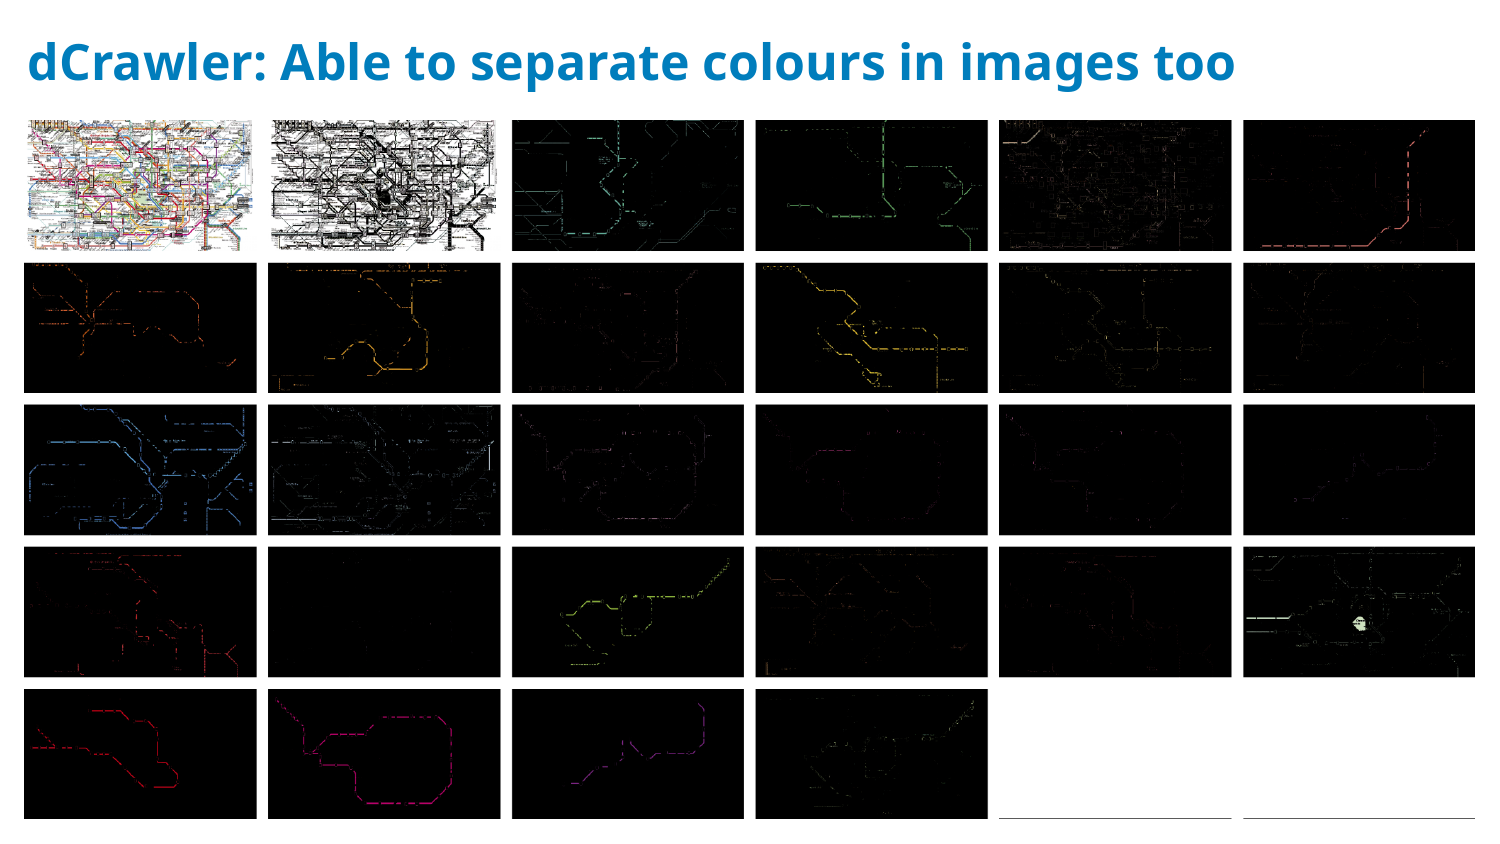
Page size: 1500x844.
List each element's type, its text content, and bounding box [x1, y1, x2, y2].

picture [24, 120, 1476, 819]
text_box dCrawler: Able to separate colours in images too [12, 15, 1366, 97]
